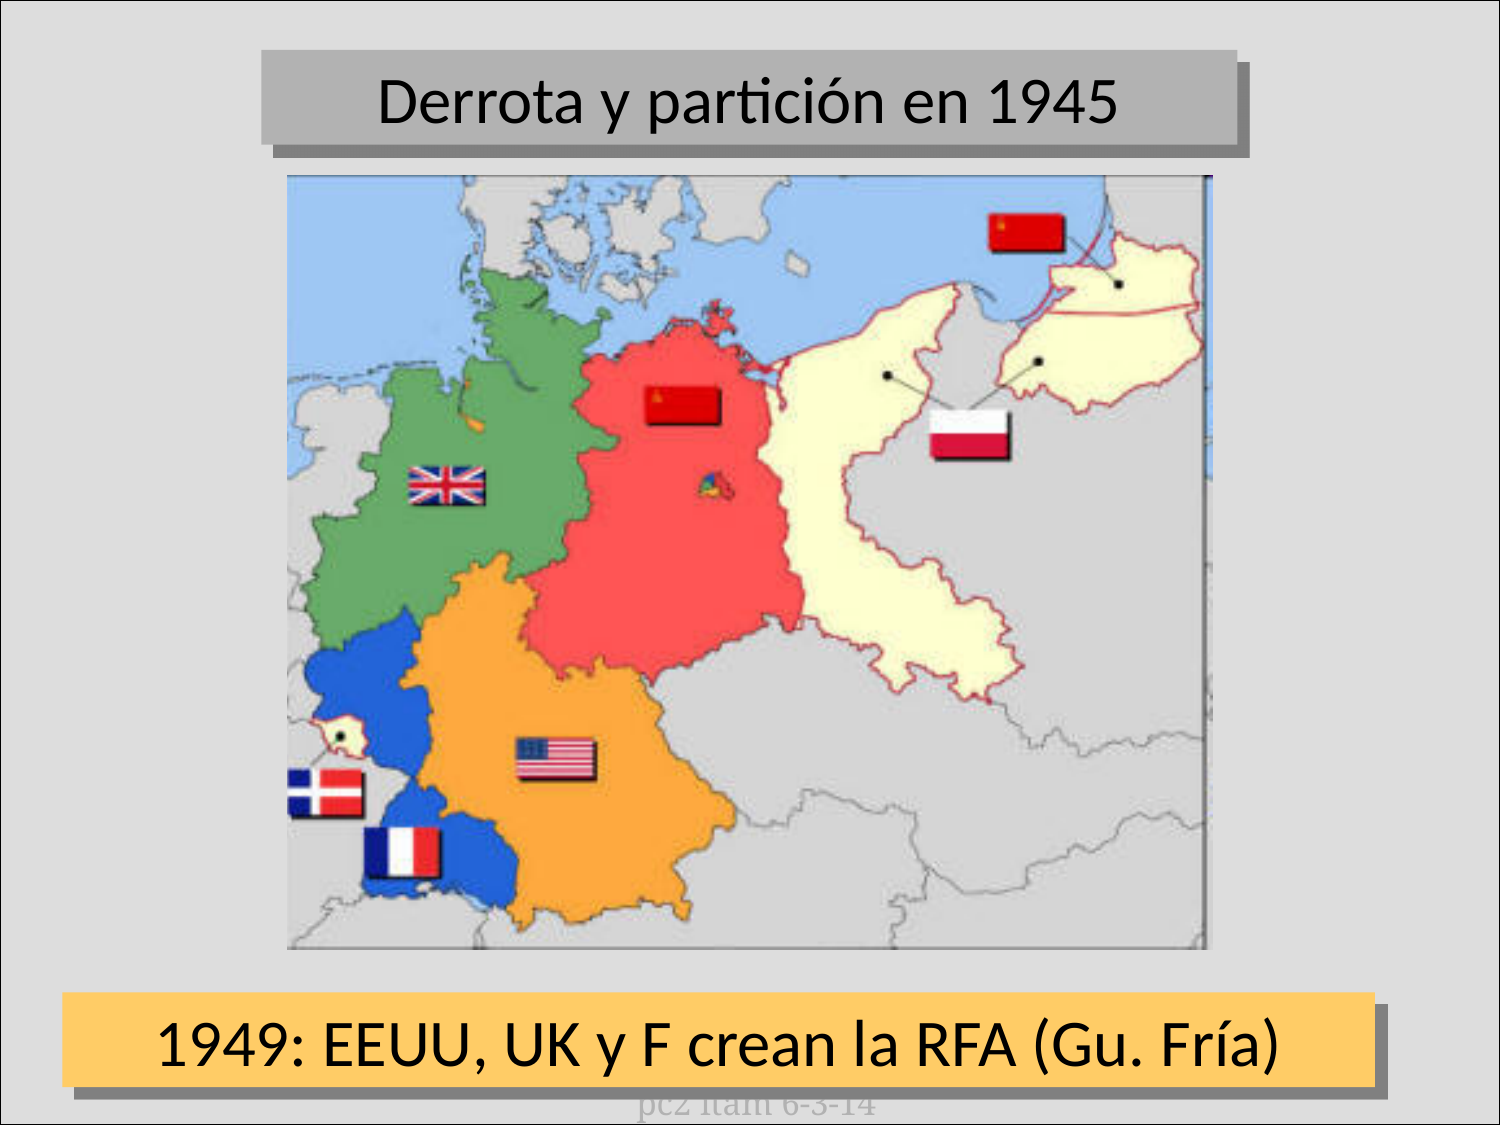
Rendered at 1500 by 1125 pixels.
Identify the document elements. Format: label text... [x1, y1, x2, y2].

picture [287, 175, 1213, 950]
text_box Derrota y partición en 1945 [261, 49, 1238, 145]
text_box 1949: EEUU, UK y F crean la RFA (Gu. Fría) [62, 992, 1375, 1088]
